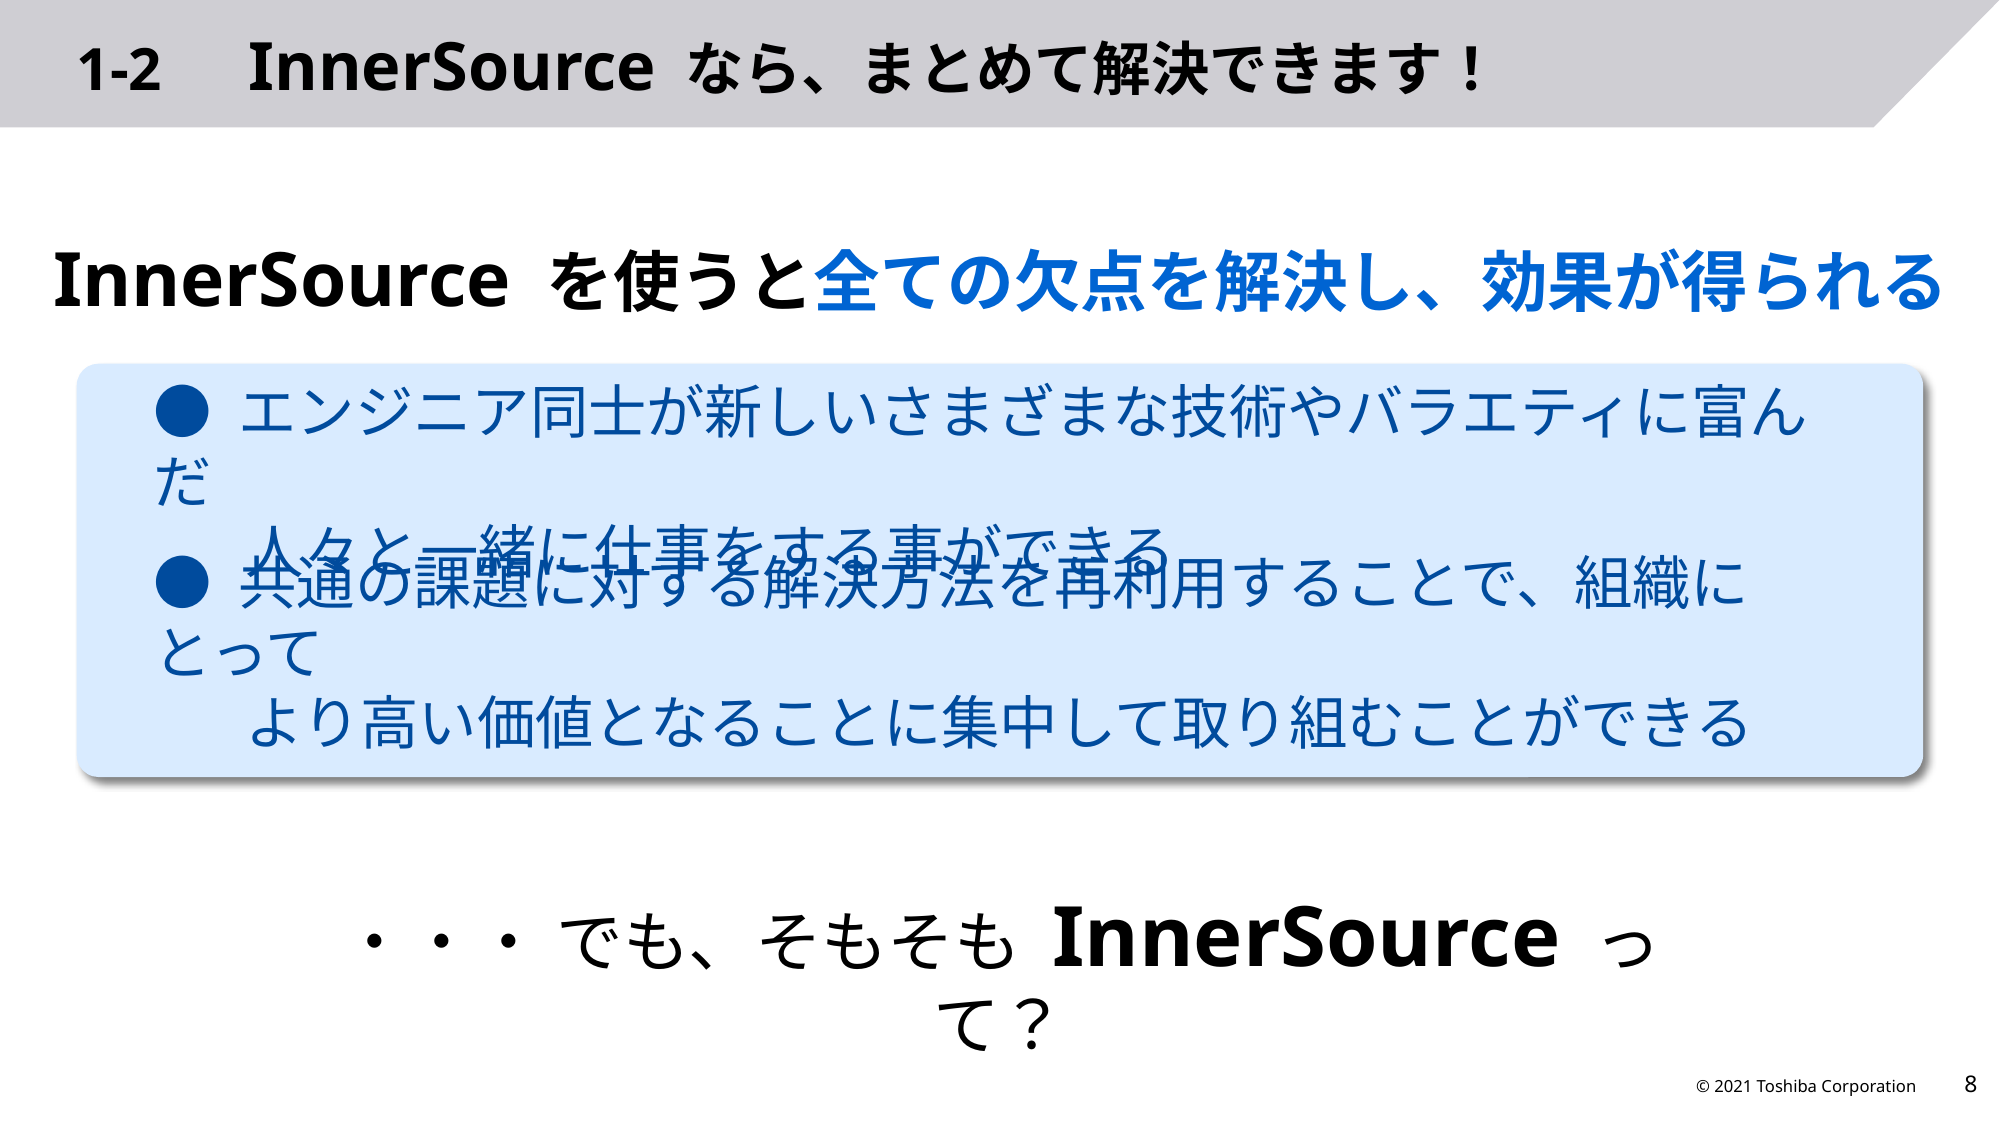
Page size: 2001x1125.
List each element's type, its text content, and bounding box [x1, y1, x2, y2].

title 1-2 InnerSource なら、まとめて解決できます！ [0, 0, 1878, 123]
text_box ・・・ でも、そもそも InnerSource って？ [282, 937, 1718, 1009]
text_box InnerSource を使うと全ての欠点を解決し、効果が得られる [0, 231, 2000, 321]
text_box ● エンジニア同士が新しいさまざまな技術やバラエティに富んだ 人々と一緒に仕事をする事ができる [76, 412, 1924, 549]
text_box [75, 362, 1925, 779]
text_box ● 共通の課題に対する解決方法を再利用することで、組織にとって より高い価値となることに集中して取り組むことができる [76, 586, 1924, 717]
